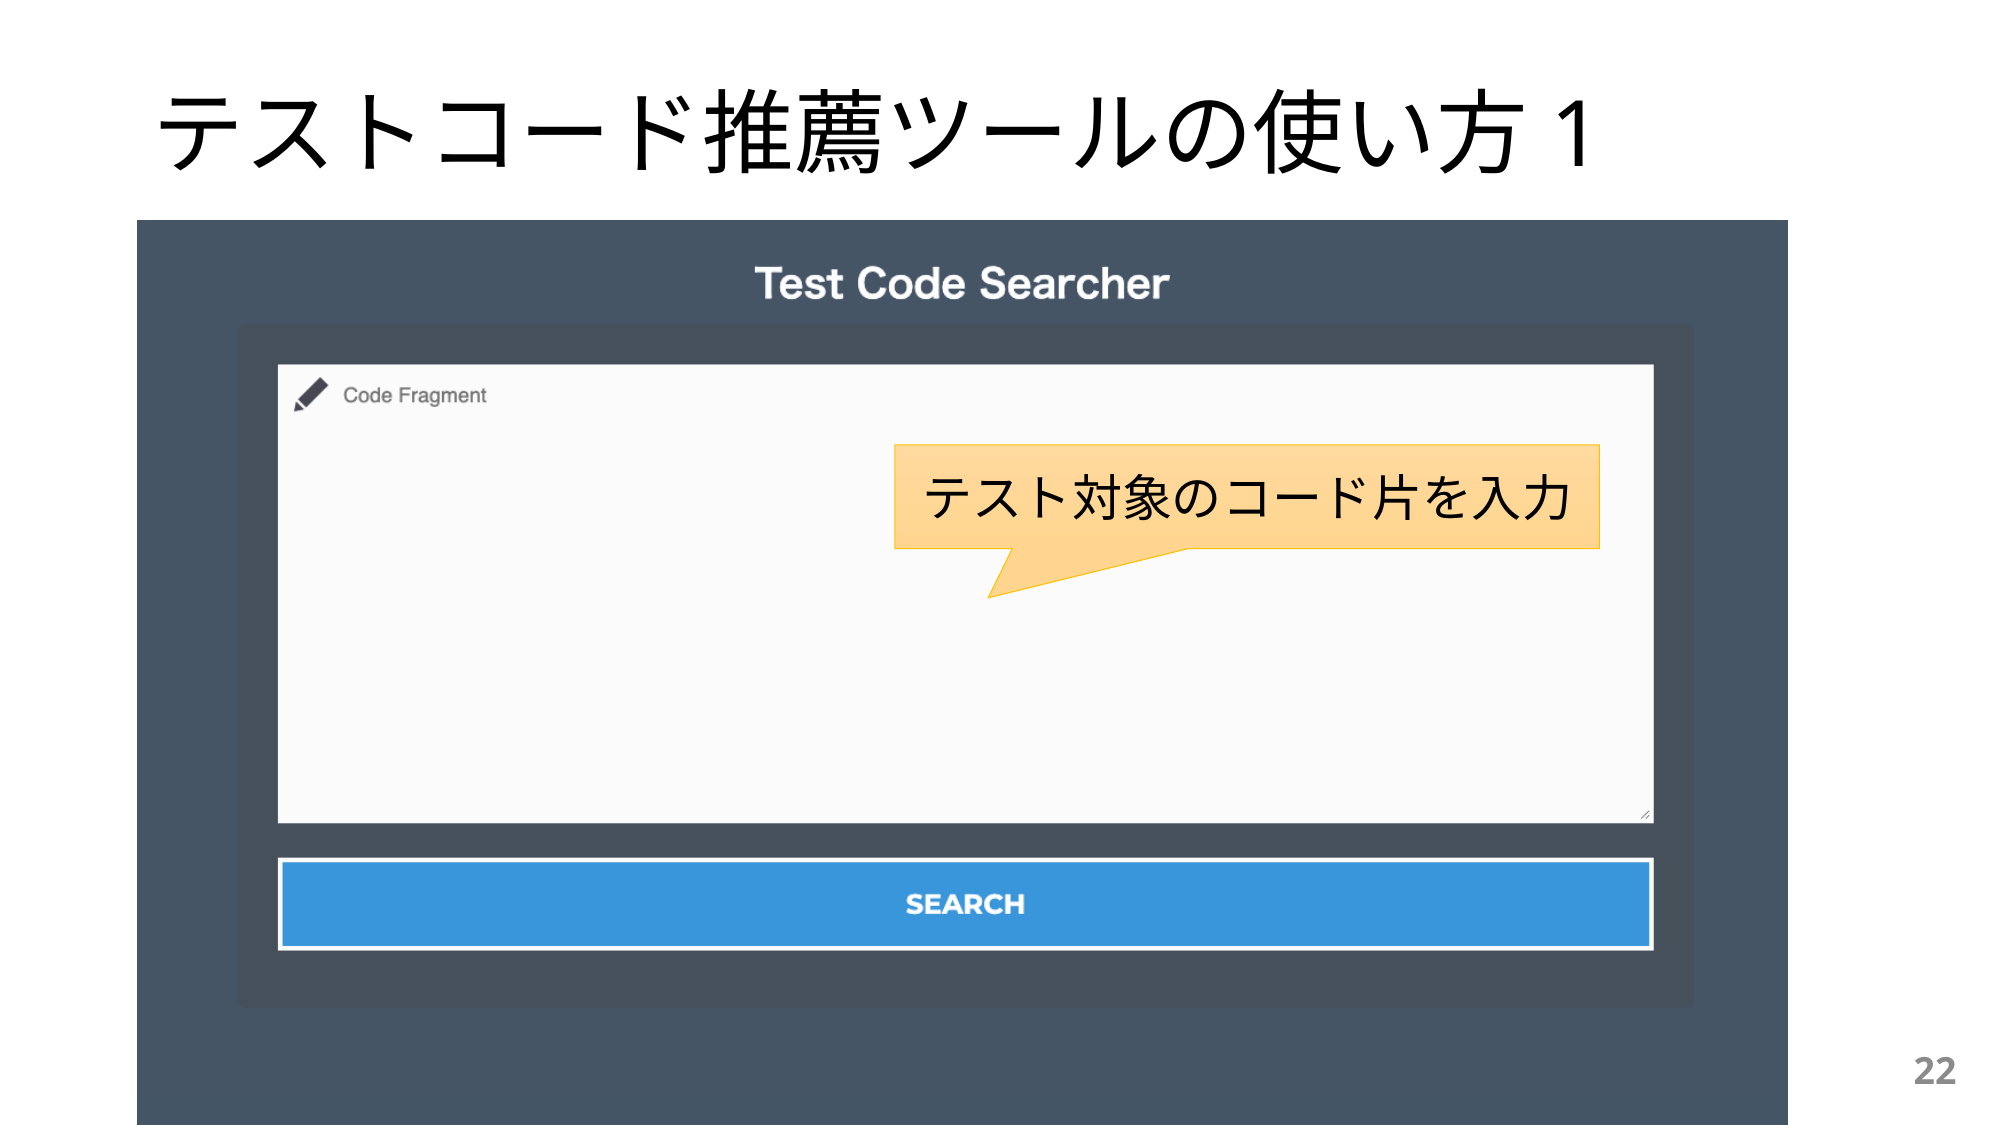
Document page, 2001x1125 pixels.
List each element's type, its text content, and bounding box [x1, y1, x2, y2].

picture [137, 220, 1788, 1125]
slide_number 22 [1788, 1042, 1972, 1103]
title テストコード推薦ツールの使い方1 [137, 27, 1863, 246]
